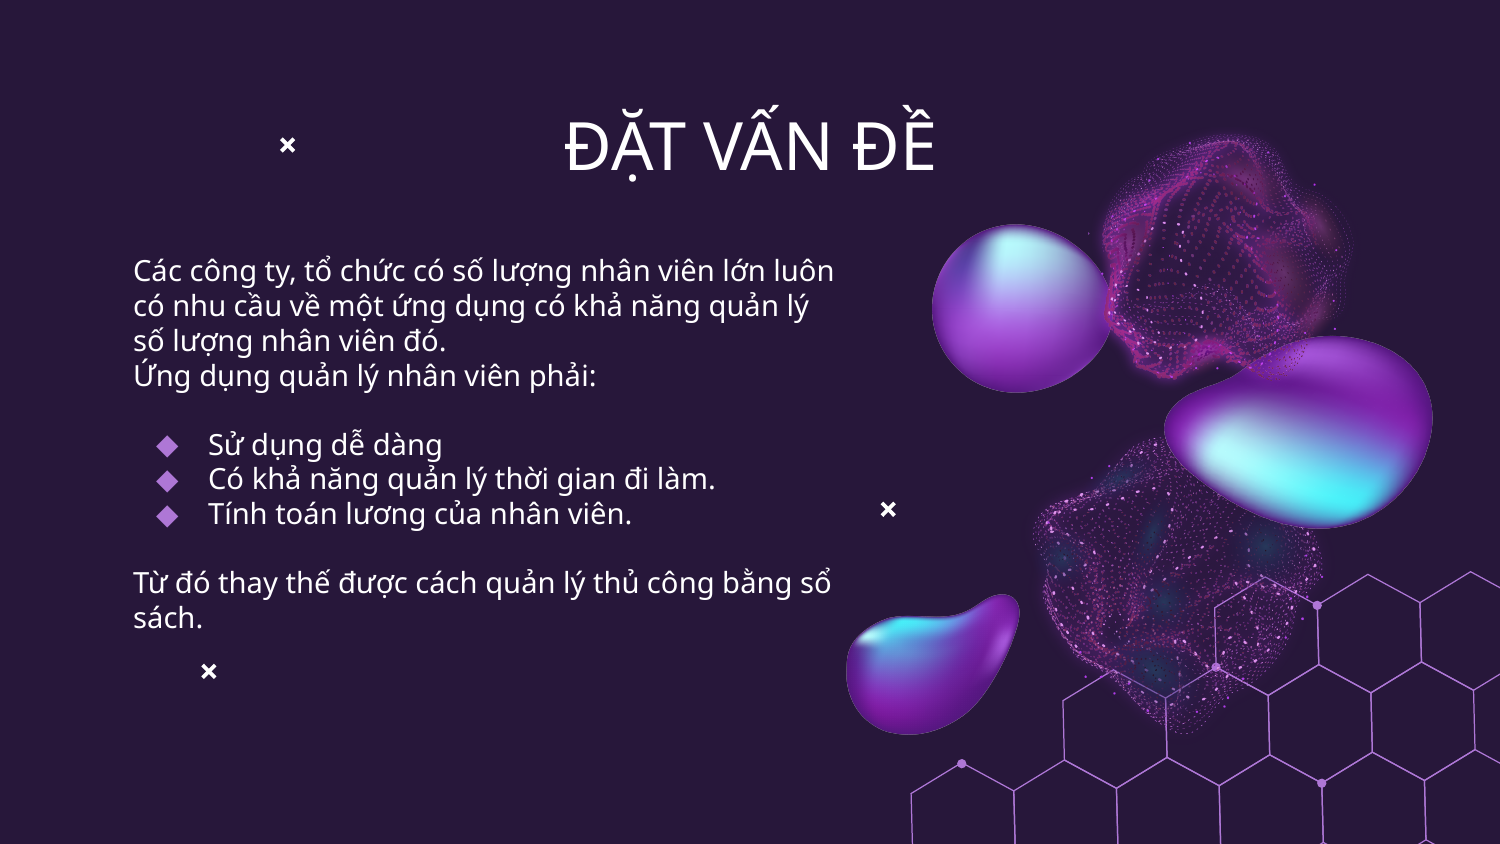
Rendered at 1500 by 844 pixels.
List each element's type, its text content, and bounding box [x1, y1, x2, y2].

title ĐẶT VẤN ĐỀ [118, 88, 1383, 183]
subtitle Các công ty, tổ chức có số lượng nhân viên lớn luôn có nhu cầu về một ứng dụng có khả năng quản lý số lượng nhân viên đó. Ứng dụng quản lý nhân viên phải: Sử dụng dễ dàng Có khả năng quản lý thời gian đi làm. Tính toán lương của nhân viên. Từ đó thay thế được cách quản lý thủ công bằng sổ sách. [118, 237, 851, 630]
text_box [281, 138, 295, 152]
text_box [881, 502, 895, 516]
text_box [202, 664, 216, 678]
picture [825, 127, 1471, 782]
